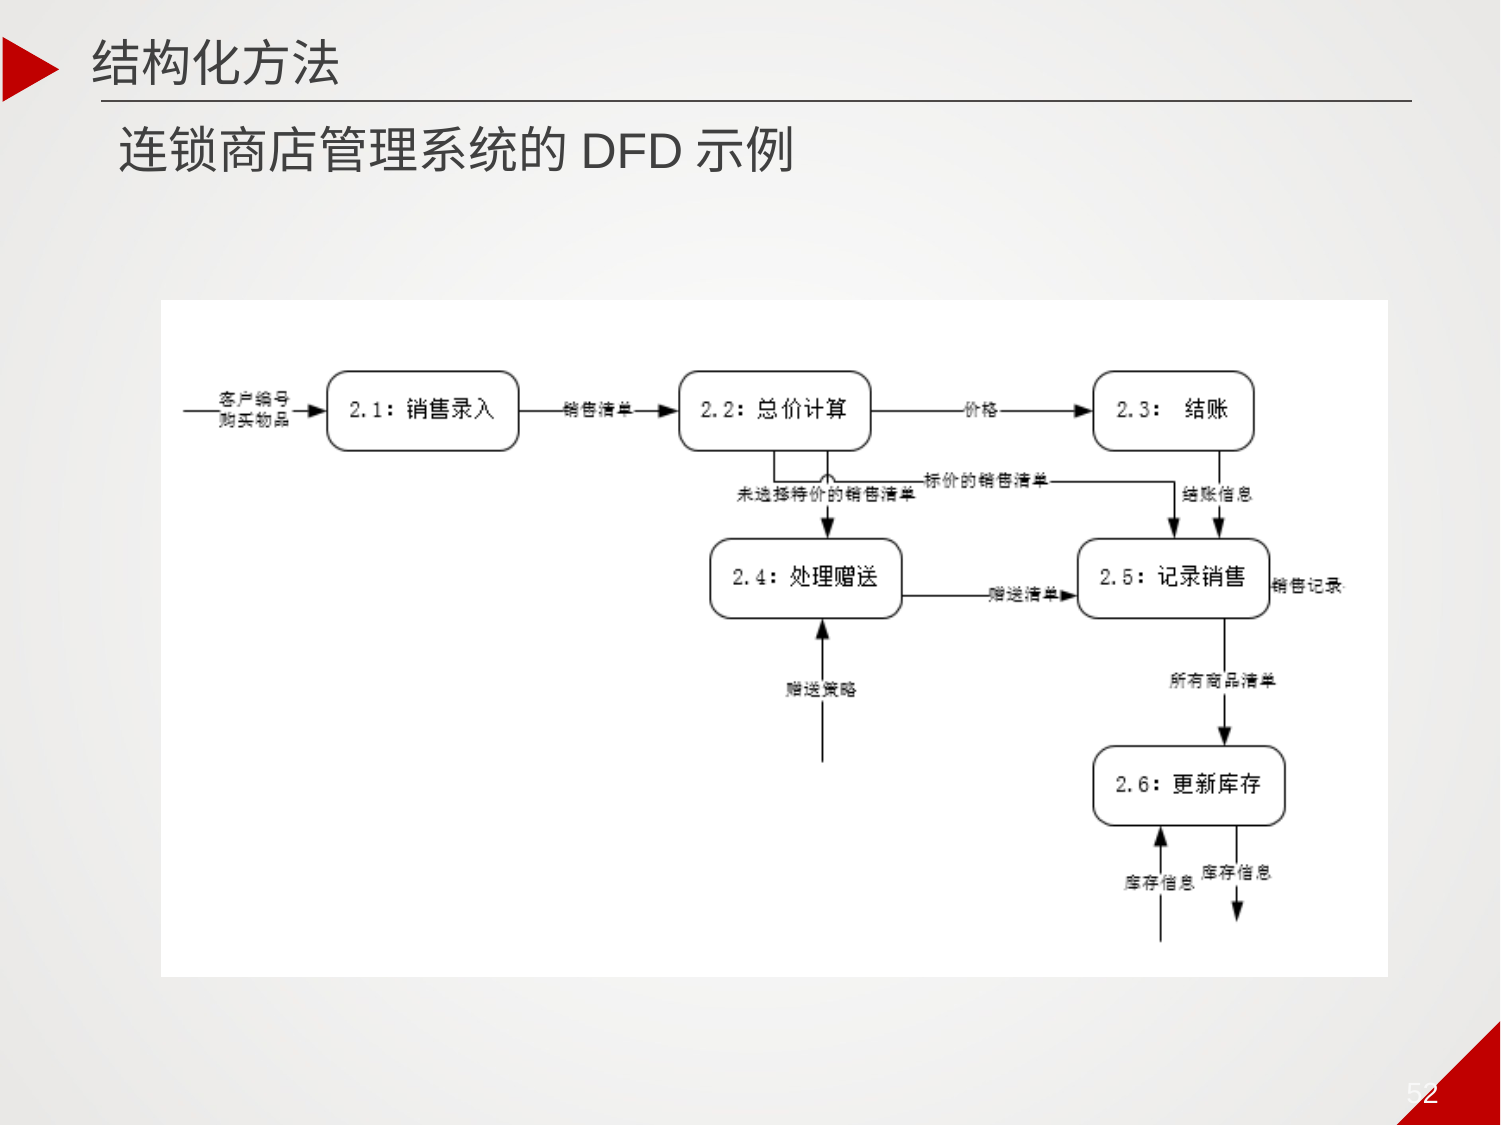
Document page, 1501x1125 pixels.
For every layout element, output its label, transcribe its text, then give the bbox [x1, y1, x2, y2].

title 连锁商店管理系统的DFD示例 [103, 102, 1397, 201]
picture [0, 0, 1501, 1125]
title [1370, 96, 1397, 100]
text_box 结构化方法 [76, 18, 1370, 103]
text_box [2, 36, 60, 102]
